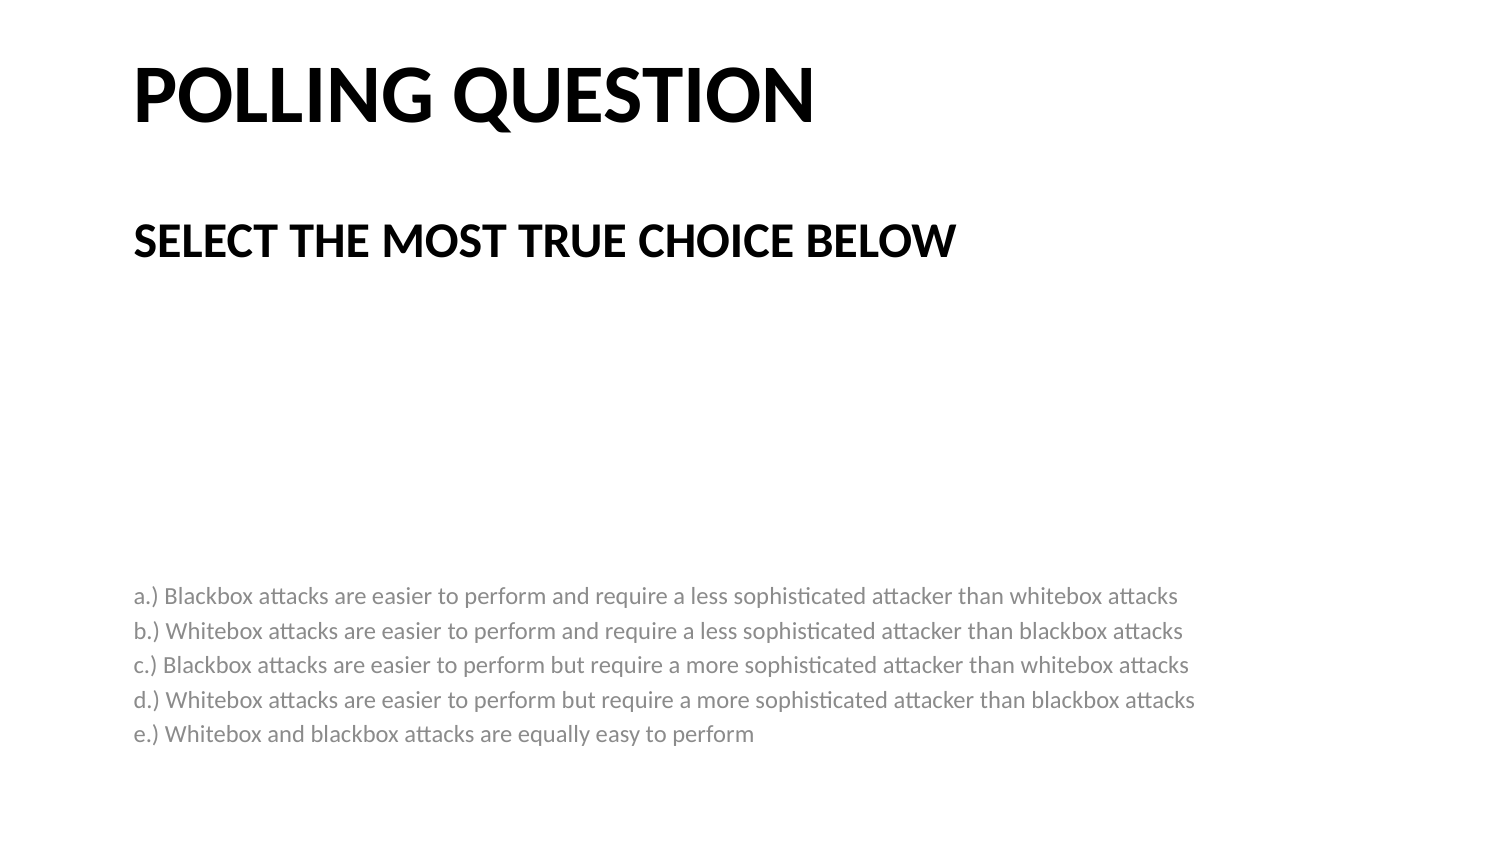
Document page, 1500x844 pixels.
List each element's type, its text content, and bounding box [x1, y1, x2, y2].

text_box Polling Question [118, 31, 1394, 200]
title Select the most true choice below [118, 200, 1394, 418]
list a.) Blackbox attacks are easier to perform and require a less sophisticated attacker than whitebox attacks b.) Whitebox attacks are easier to perform and require a less sophisticated attacker than blackbox attacks c.) Blackbox attacks are easier to perform but require a more sophisticated attacker than whitebox attacks d.) Whitebox attacks are easier to perform but require a more sophisticated attacker than blackbox attacks e.) Whitebox and blackbox attacks are equally easy to perform [118, 570, 1394, 755]
